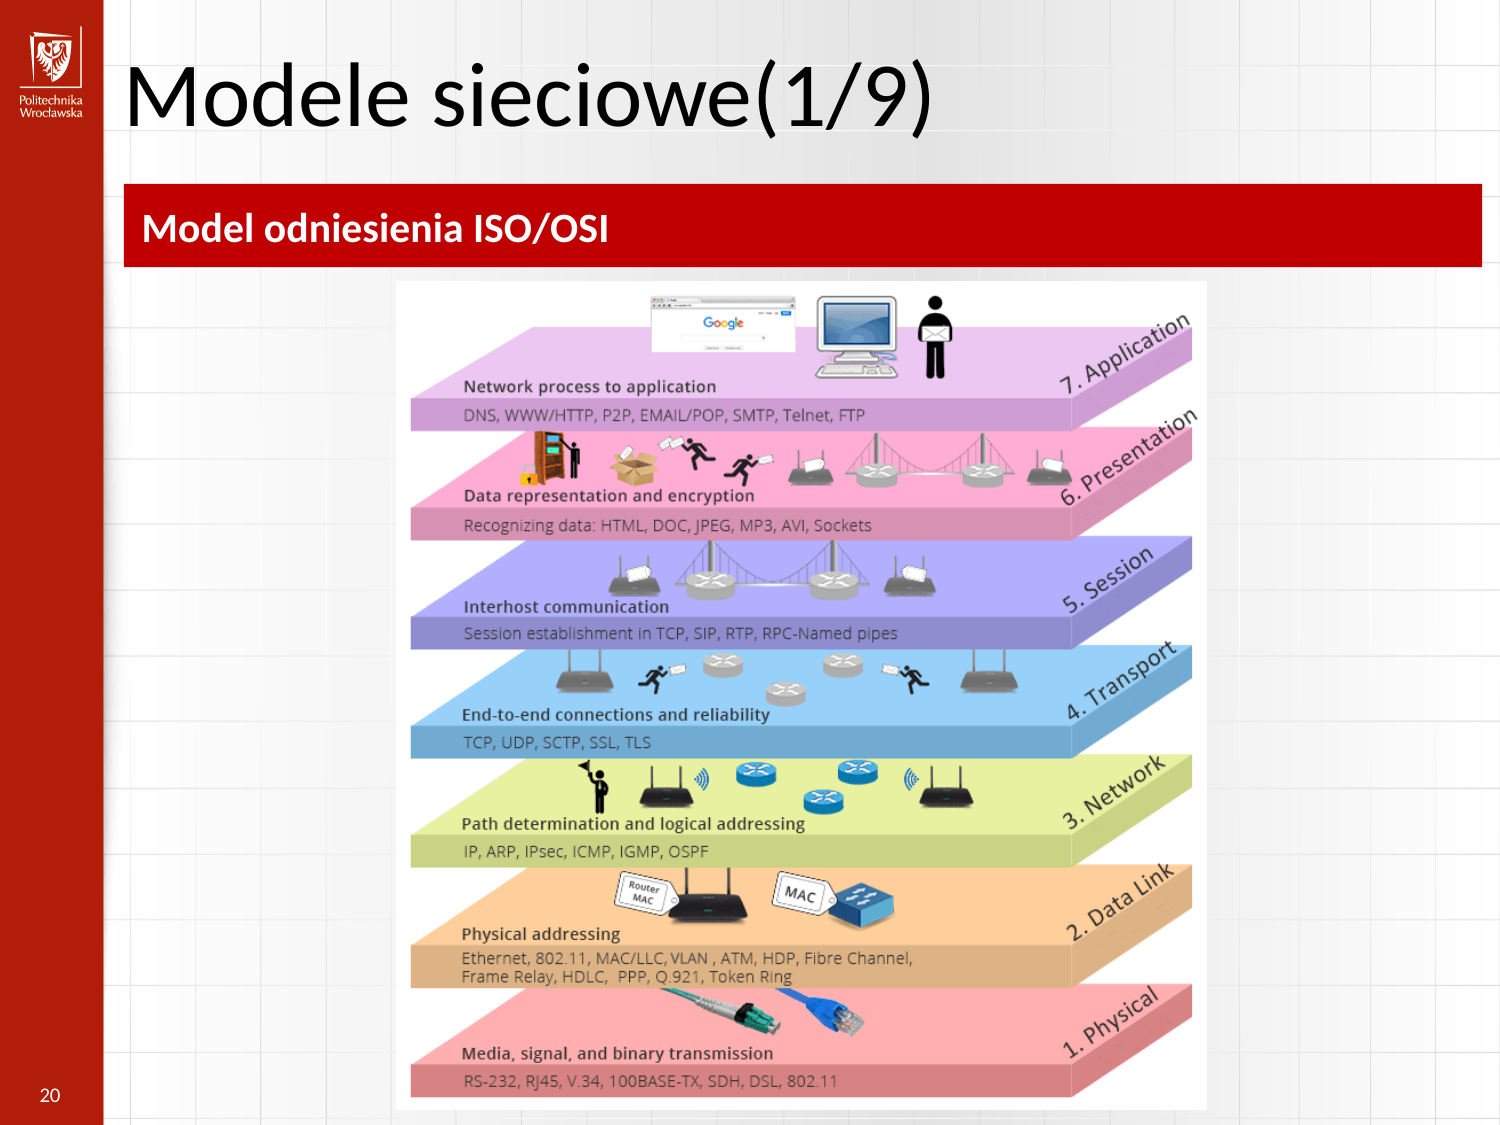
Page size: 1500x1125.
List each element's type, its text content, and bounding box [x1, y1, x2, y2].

list Model odniesienia ISO/OSI [123, 183, 1483, 268]
list Modele sieciowe(1/9) [123, 19, 1480, 161]
picture [0, 0, 1500, 1125]
